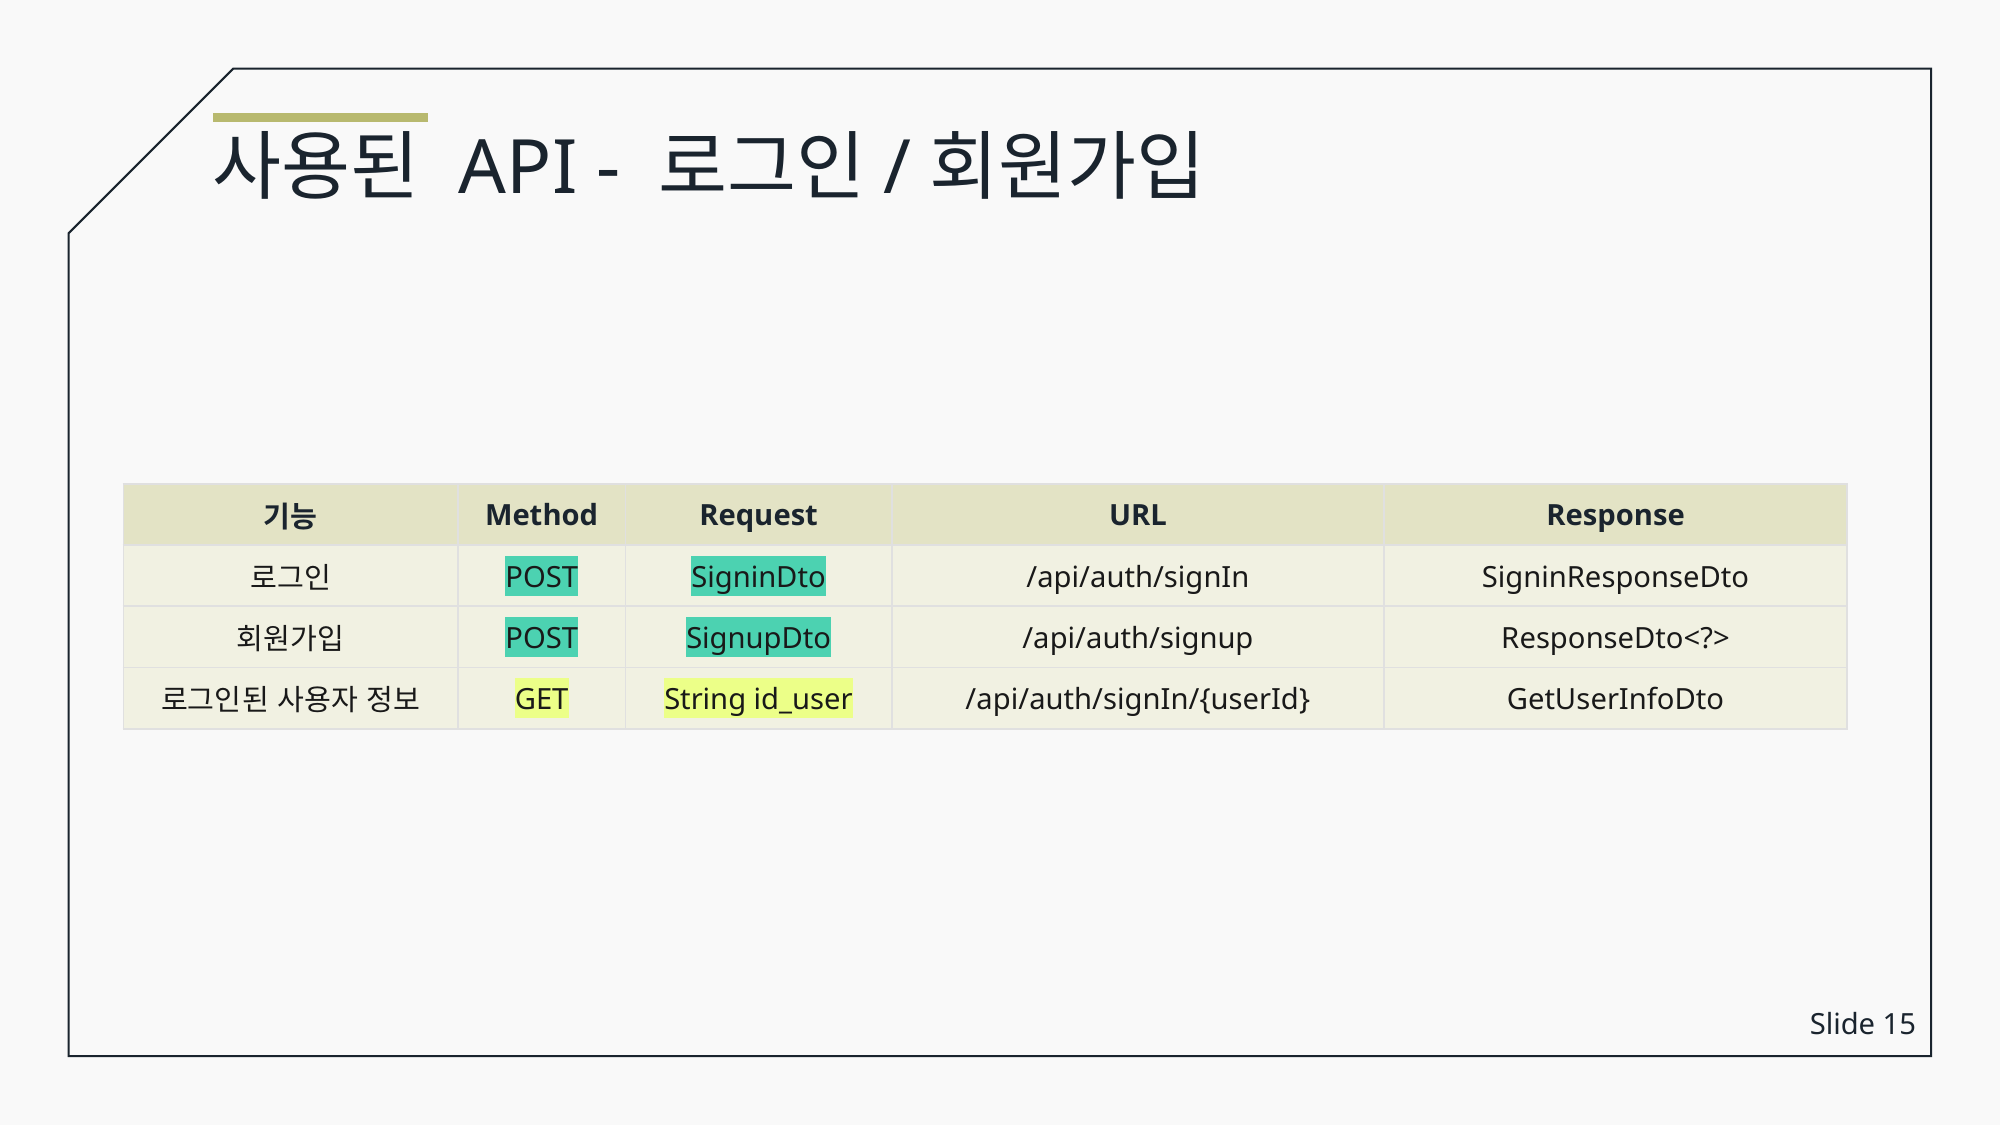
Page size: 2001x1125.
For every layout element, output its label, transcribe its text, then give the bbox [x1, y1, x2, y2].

table_cell /api/auth/signIn [893, 546, 1383, 605]
table_cell ResponseDto<?> [1385, 607, 1846, 667]
table_cell 로그인 [124, 546, 457, 605]
table_cell GET [459, 668, 625, 728]
table_header 기능 [124, 485, 457, 544]
table_cell String id_user [626, 668, 891, 728]
table_cell SignupDto [626, 607, 891, 667]
table_header URL [893, 485, 1383, 544]
table_header Method [459, 485, 625, 544]
table_cell SigninResponseDto [1385, 546, 1846, 605]
table_header Request [626, 485, 891, 544]
table_cell 로그인된 사용자 정보 [124, 668, 457, 728]
table_cell GetUserInfoDto [1385, 668, 1846, 728]
table_cell POST [459, 607, 625, 667]
table_cell POST [459, 546, 625, 605]
table_header Response [1385, 485, 1846, 544]
table_cell 회원가입 [124, 607, 457, 667]
table_cell /api/auth/signIn/{userId} [893, 668, 1383, 728]
table_cell /api/auth/signup [893, 607, 1383, 667]
list 사용된 API - 로그인/회원가입 [197, 121, 1932, 320]
table_cell SigninDto [626, 546, 891, 605]
